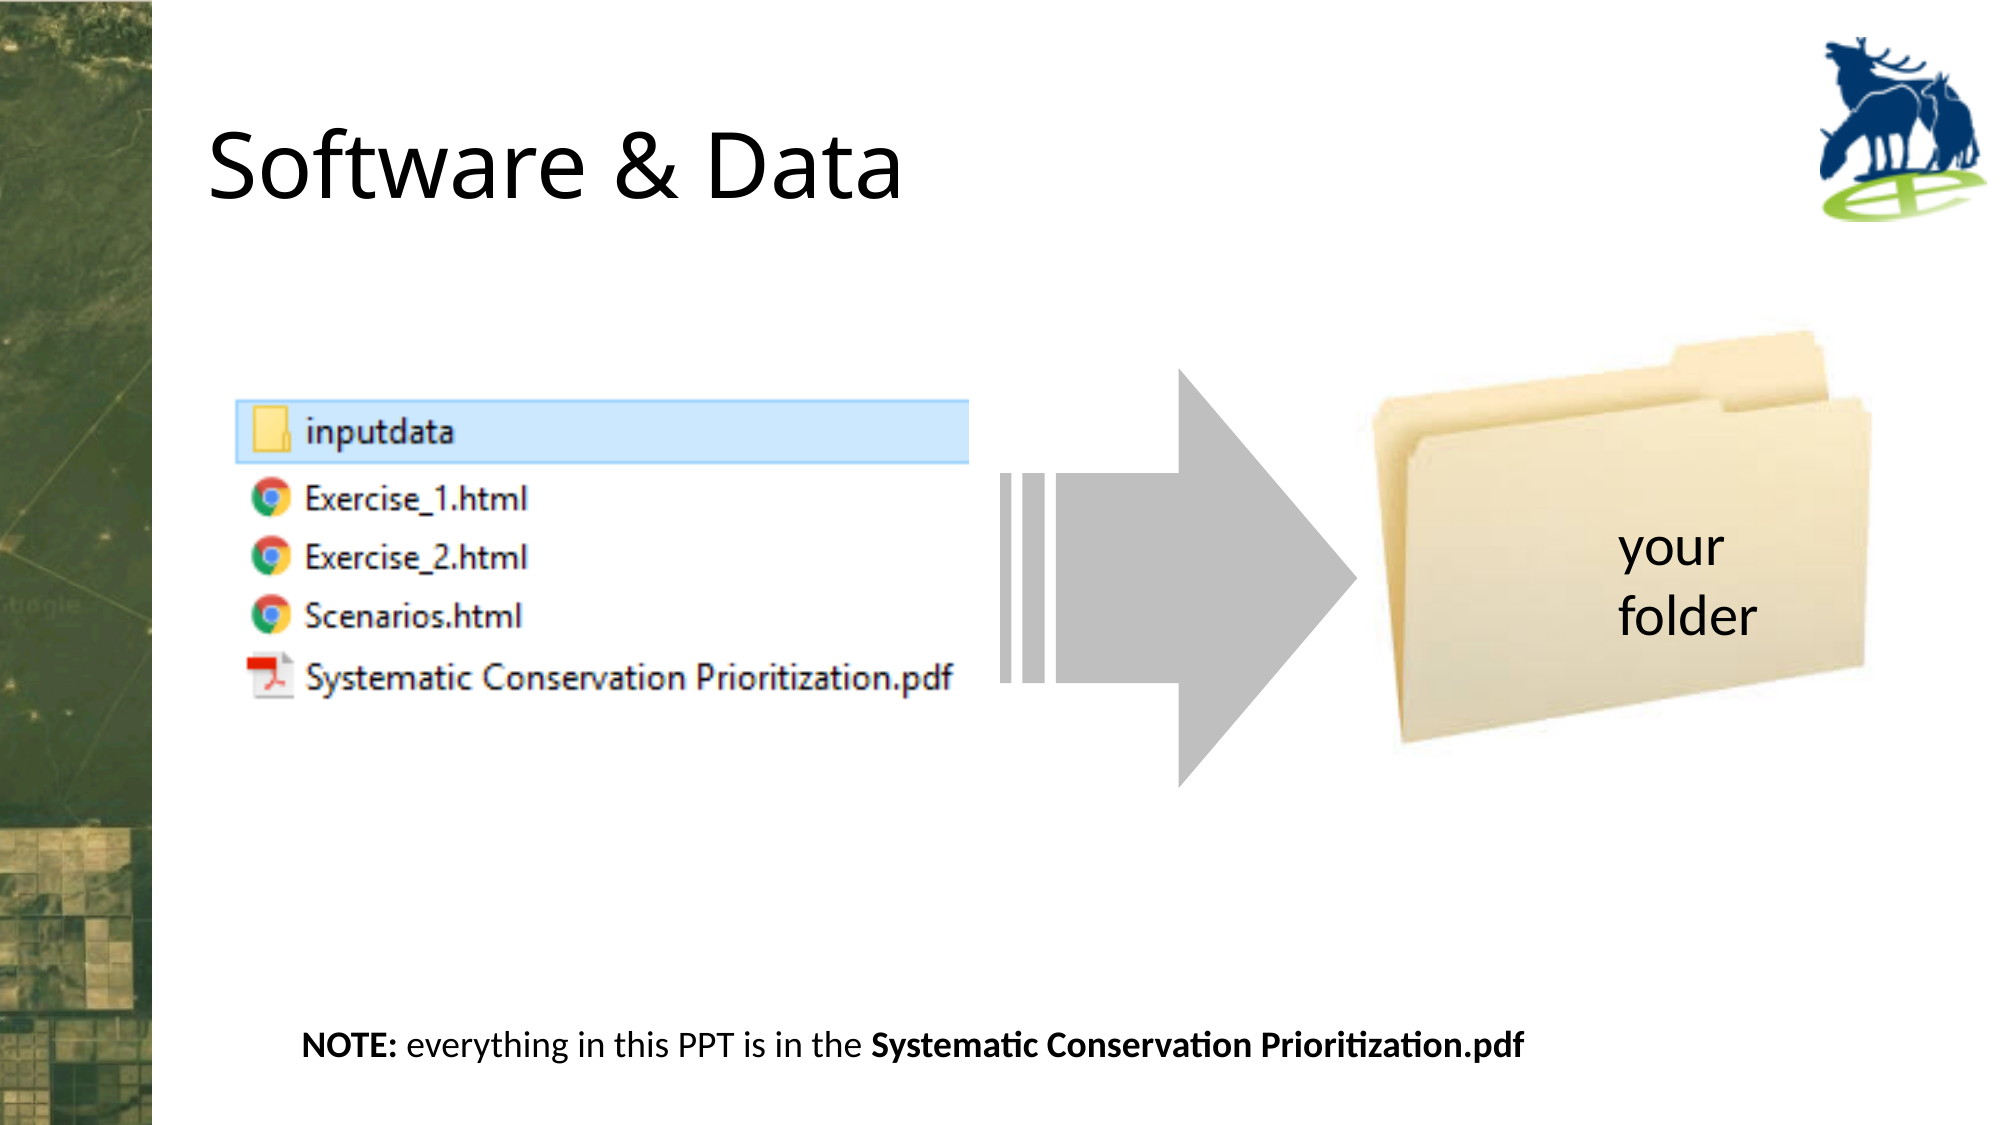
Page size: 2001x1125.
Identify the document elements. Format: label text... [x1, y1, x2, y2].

text_box NOTE: everything in this PPT is in the Systematic Conservation Prioritization.pdf [286, 1012, 1568, 1073]
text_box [207, 380, 969, 717]
text_box [999, 472, 1012, 684]
picture [1356, 279, 1894, 817]
picture [0, 0, 152, 1125]
title Software & Data [192, 59, 1863, 278]
text_box [1021, 472, 1046, 684]
text_box [1054, 365, 1356, 791]
picture [1820, 37, 1987, 223]
